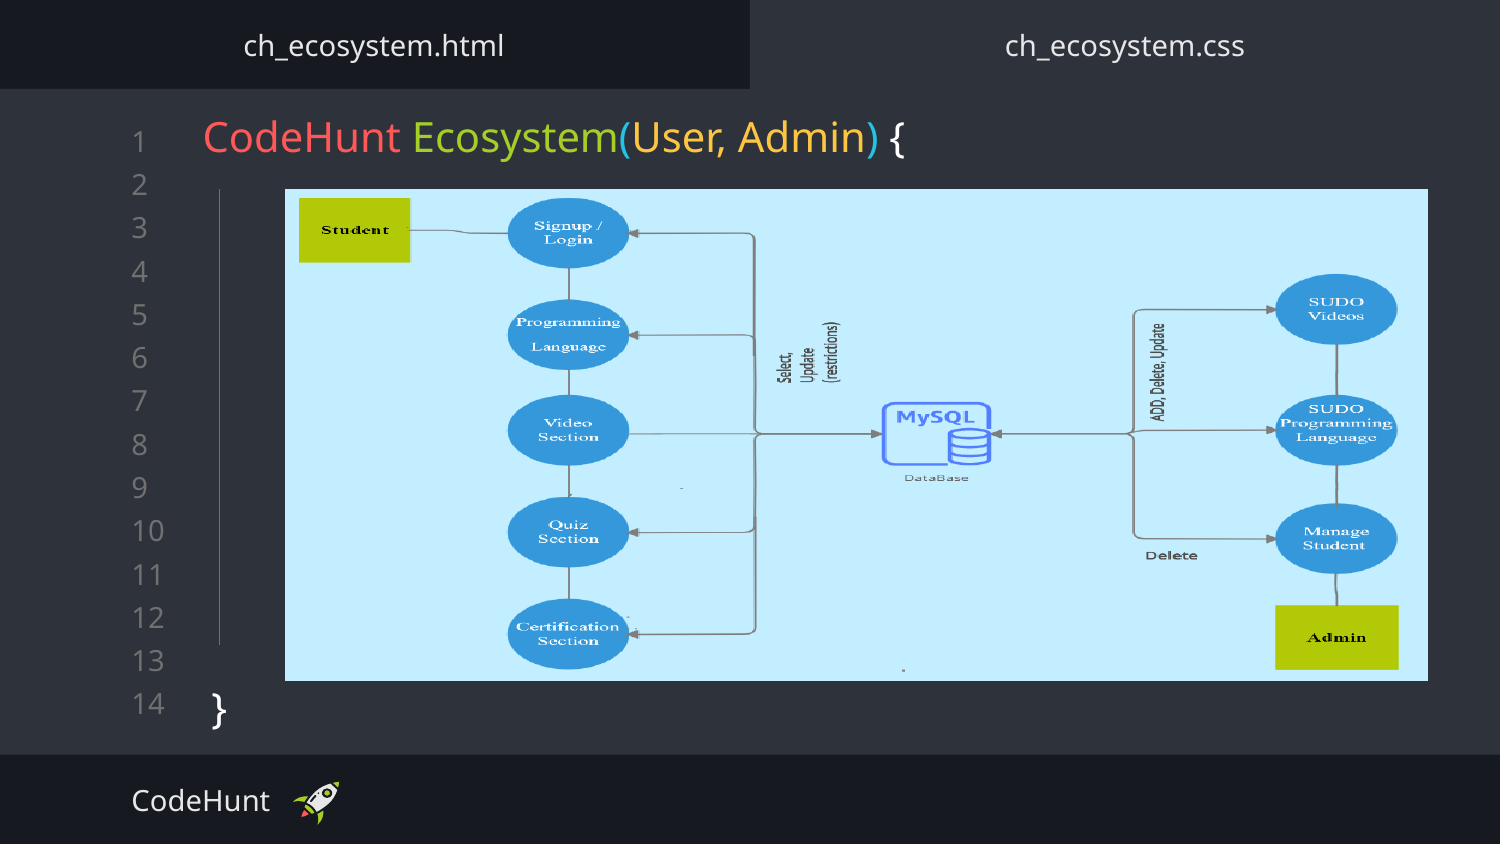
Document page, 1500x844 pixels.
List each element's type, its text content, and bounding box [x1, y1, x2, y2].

picture [285, 188, 1429, 681]
title CodeHunt Ecosystem(User, Admin) { [187, 95, 1384, 185]
subtitle ch_ecosystem.html [0, 15, 749, 74]
subtitle CodeHunt [116, 770, 915, 829]
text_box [287, 779, 342, 829]
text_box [177, 189, 262, 749]
subtitle ch_ecosystem.css [750, 15, 1500, 74]
